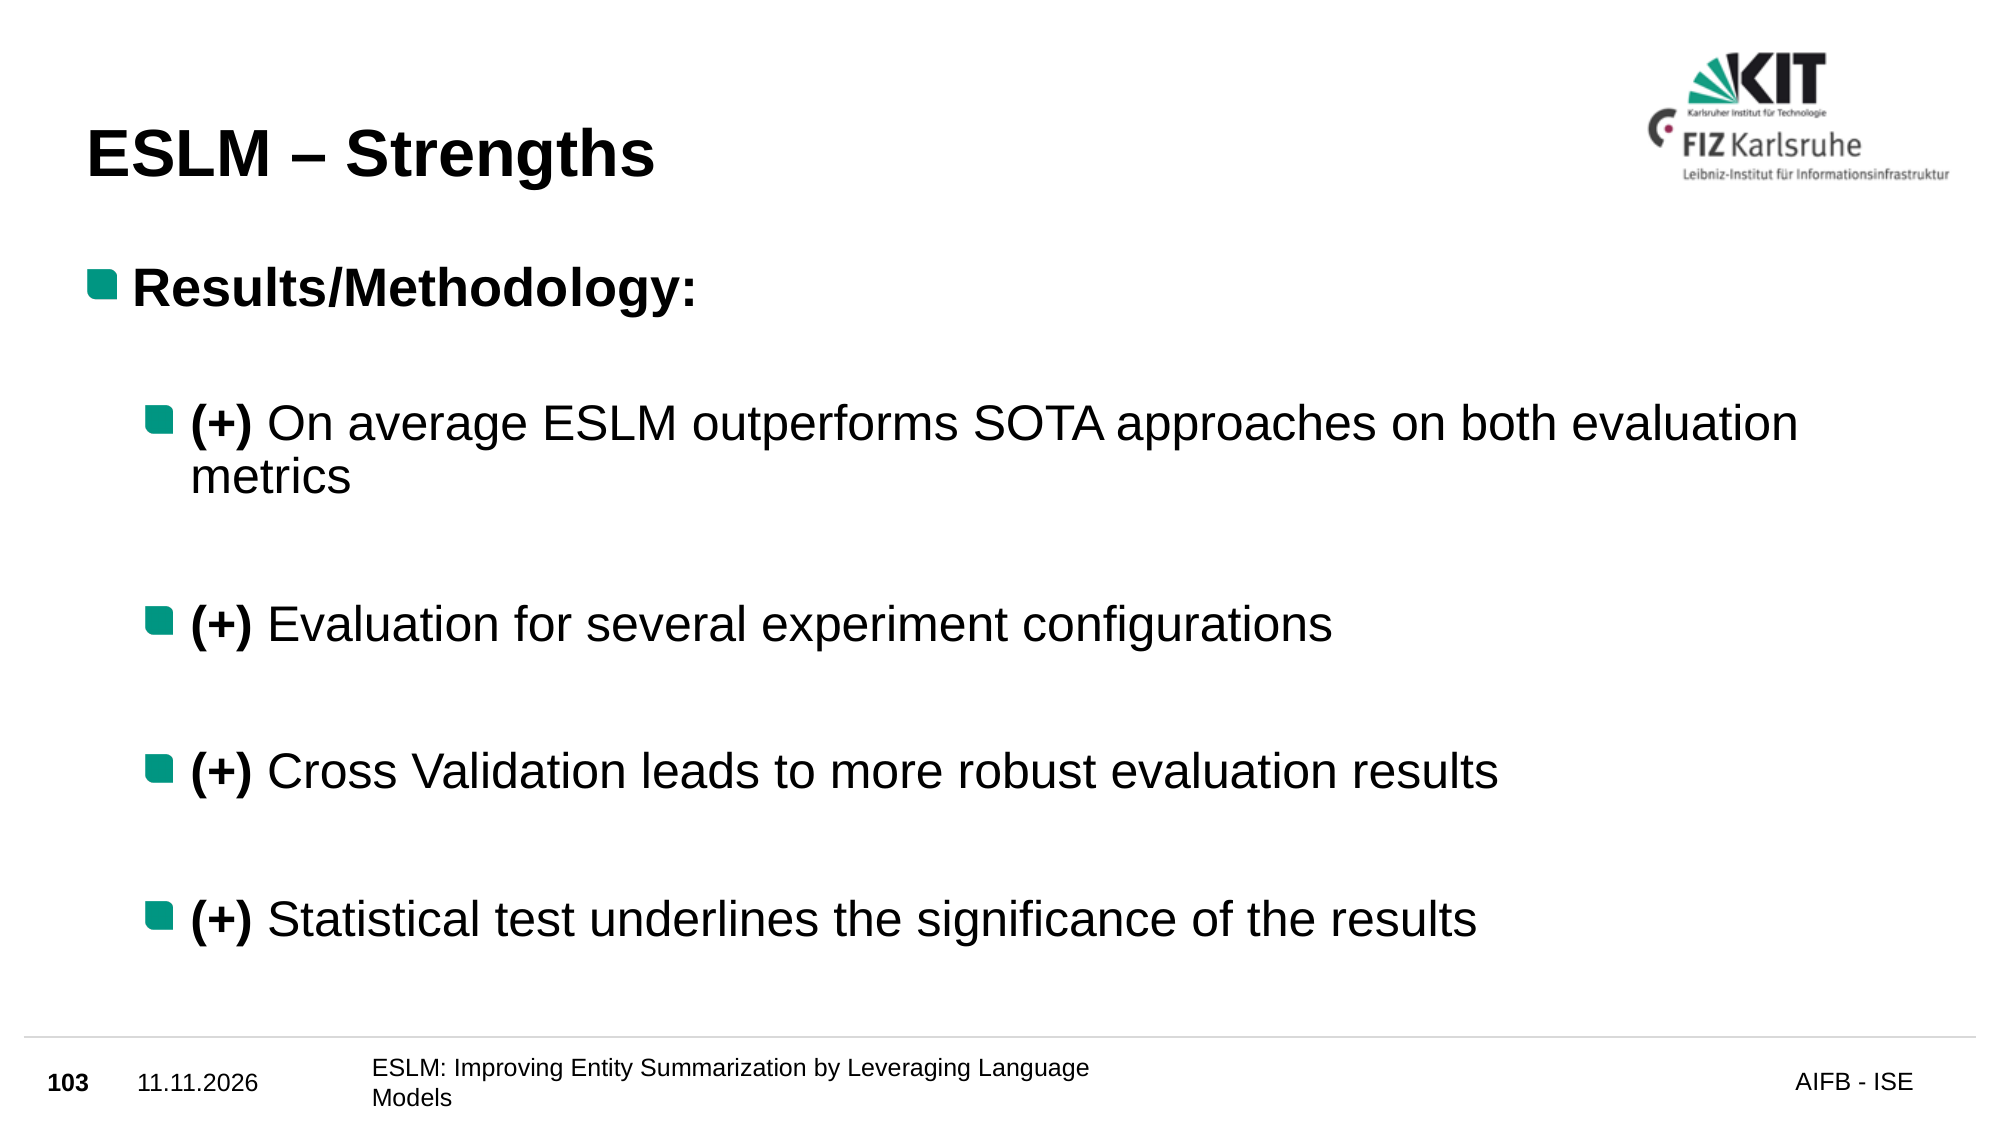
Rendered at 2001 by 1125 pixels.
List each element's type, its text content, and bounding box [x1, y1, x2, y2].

picture [87, 269, 117, 303]
slide_number 103 [47, 1038, 119, 1125]
title ESLM – Strengths [86, 64, 1589, 191]
picture [145, 754, 173, 786]
list Results/Methodology: (+) On average ESLM outperforms SOTA approaches on both evaluation metrics (+) Evaluation for several experiment configurations (+) Cross Validation leads to more robust evaluation results (+) Statistical test underlines the significance of the results [87, 259, 1896, 996]
picture [1621, 35, 1960, 191]
picture [145, 606, 173, 638]
picture [145, 901, 173, 933]
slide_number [137, 1038, 362, 1125]
picture [145, 405, 173, 437]
